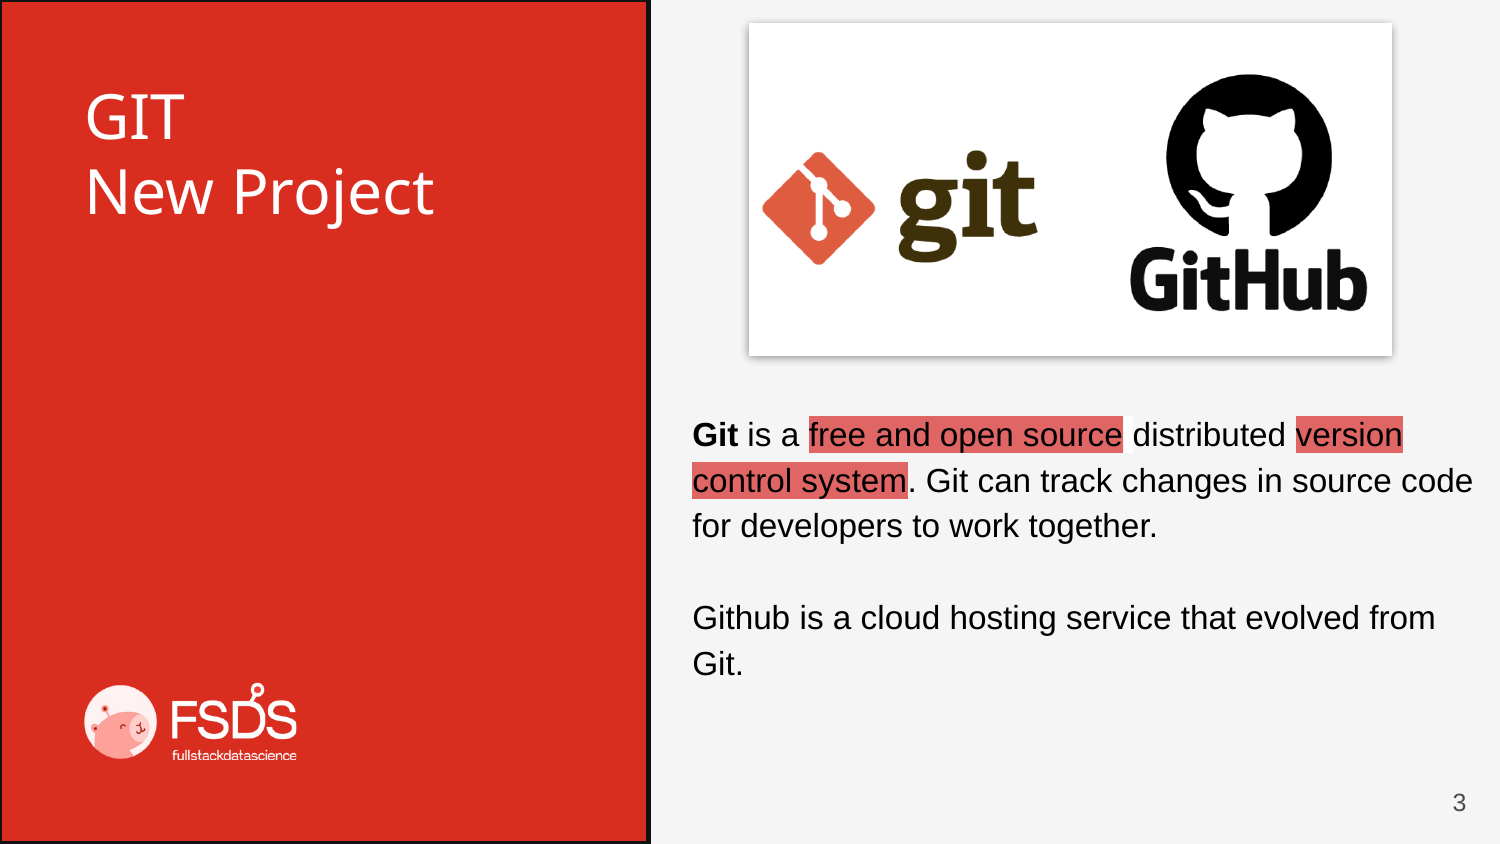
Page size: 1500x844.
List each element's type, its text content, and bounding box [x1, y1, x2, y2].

text_box Git is a free and open source distributed version control system. Git can track changes in source code for developers to work together. Github is a cloud hosting service that evolved from Git. [692, 406, 1487, 844]
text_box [0, 0, 649, 844]
picture [749, 23, 1392, 356]
